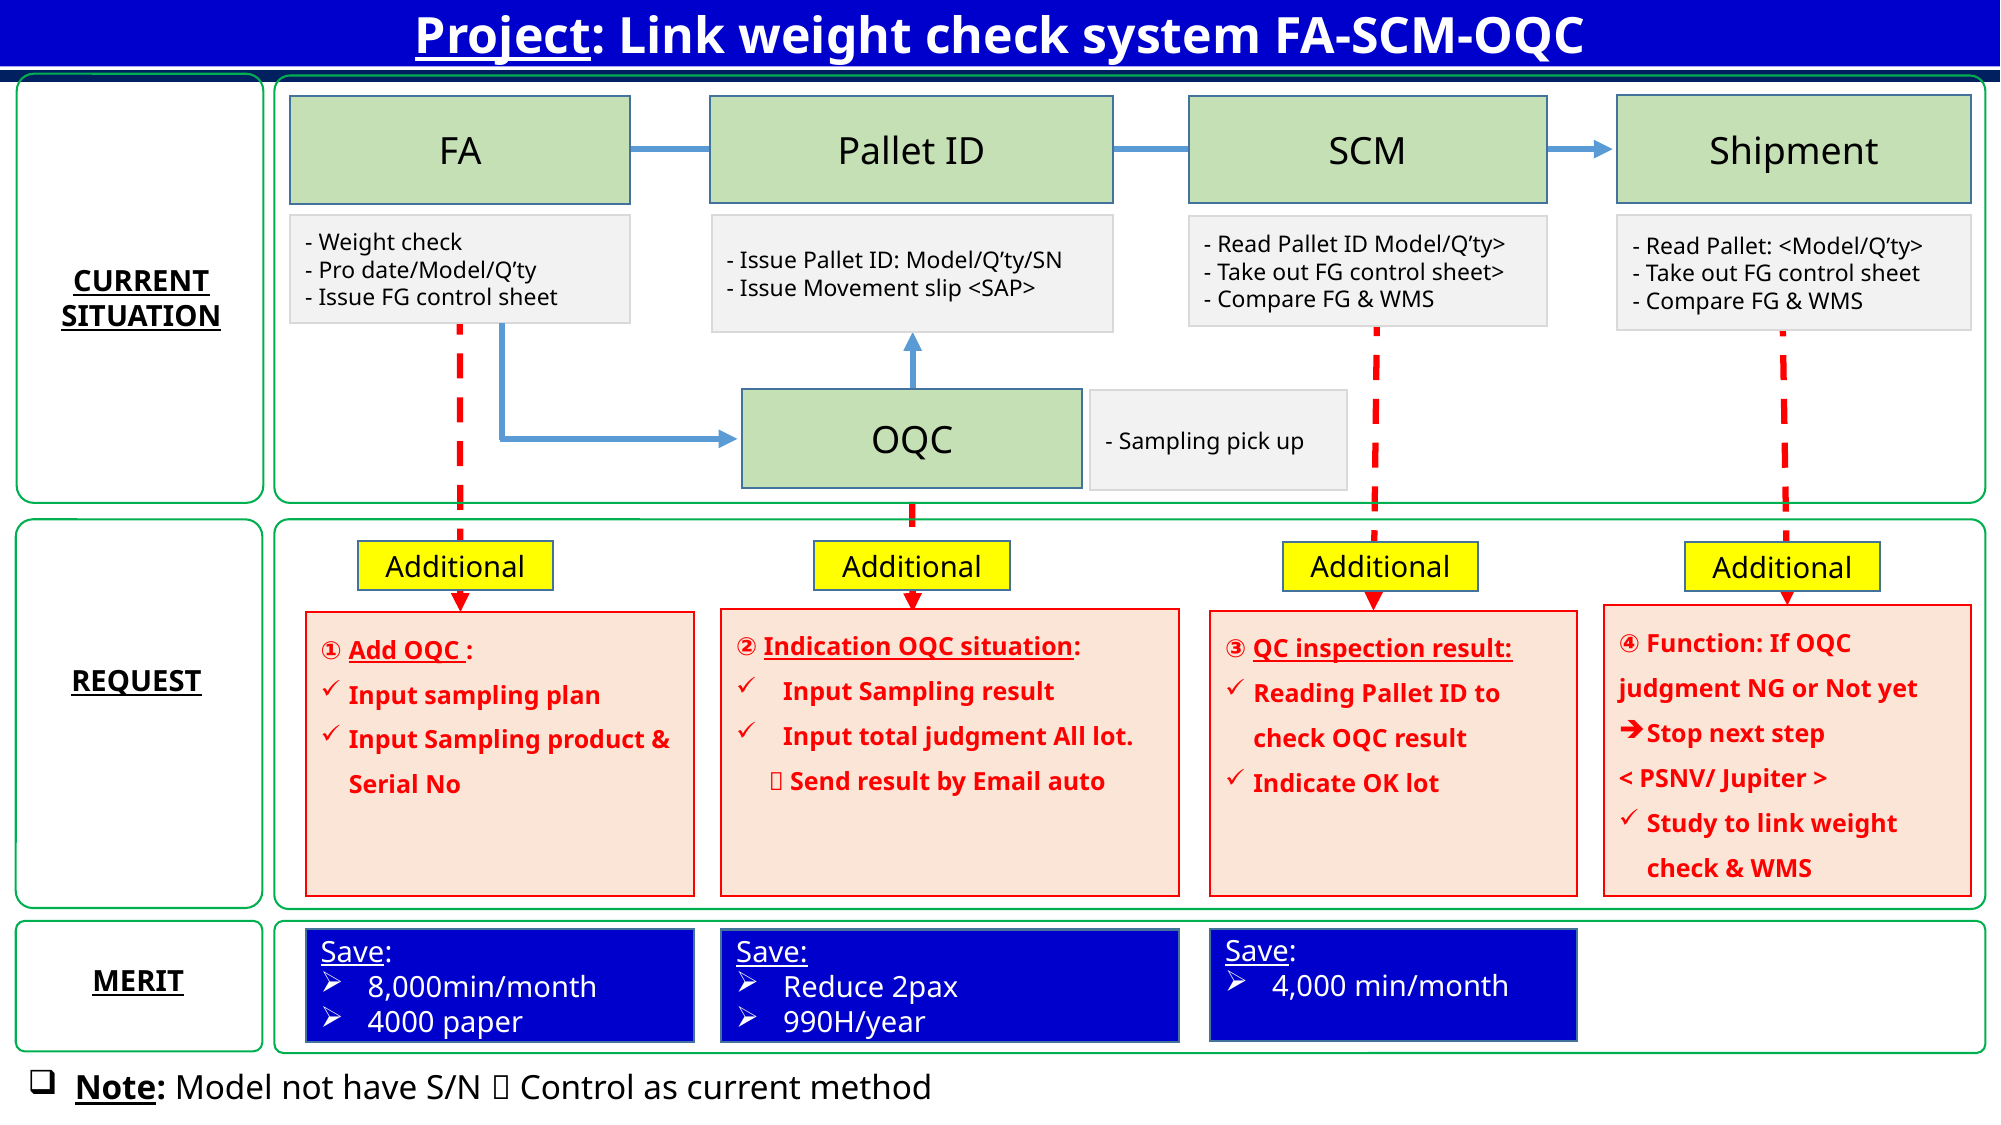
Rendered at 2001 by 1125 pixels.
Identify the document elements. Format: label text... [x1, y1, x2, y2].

text_box [14, 518, 264, 910]
text_box Note: Model not have S/N  Control as current method [12, 1052, 1986, 1120]
text_box Additional [1282, 541, 1373, 592]
text_box Additional [1684, 541, 1782, 592]
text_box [1782, 311, 1788, 606]
text_box [273, 518, 1987, 911]
text_box Additional [813, 540, 911, 591]
text_box REQUEST [12, 632, 261, 728]
text_box - Sampling pick up [1089, 389, 1348, 491]
text_box [14, 919, 264, 1053]
text_box Additional [1378, 541, 1479, 592]
text_box Additional [357, 540, 459, 591]
text_box Additional [1788, 541, 1881, 592]
text_box Project: Link weight check system FA-SCM-OQC [0, 0, 2000, 67]
text_box MERIT [17, 932, 260, 1028]
text_box [273, 919, 1987, 1055]
text_box OQC [741, 388, 1083, 489]
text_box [1373, 311, 1378, 611]
text_box Additional [461, 540, 554, 591]
text_box Additional [913, 540, 1011, 591]
text_box [15, 72, 265, 504]
text_box [273, 74, 1987, 504]
